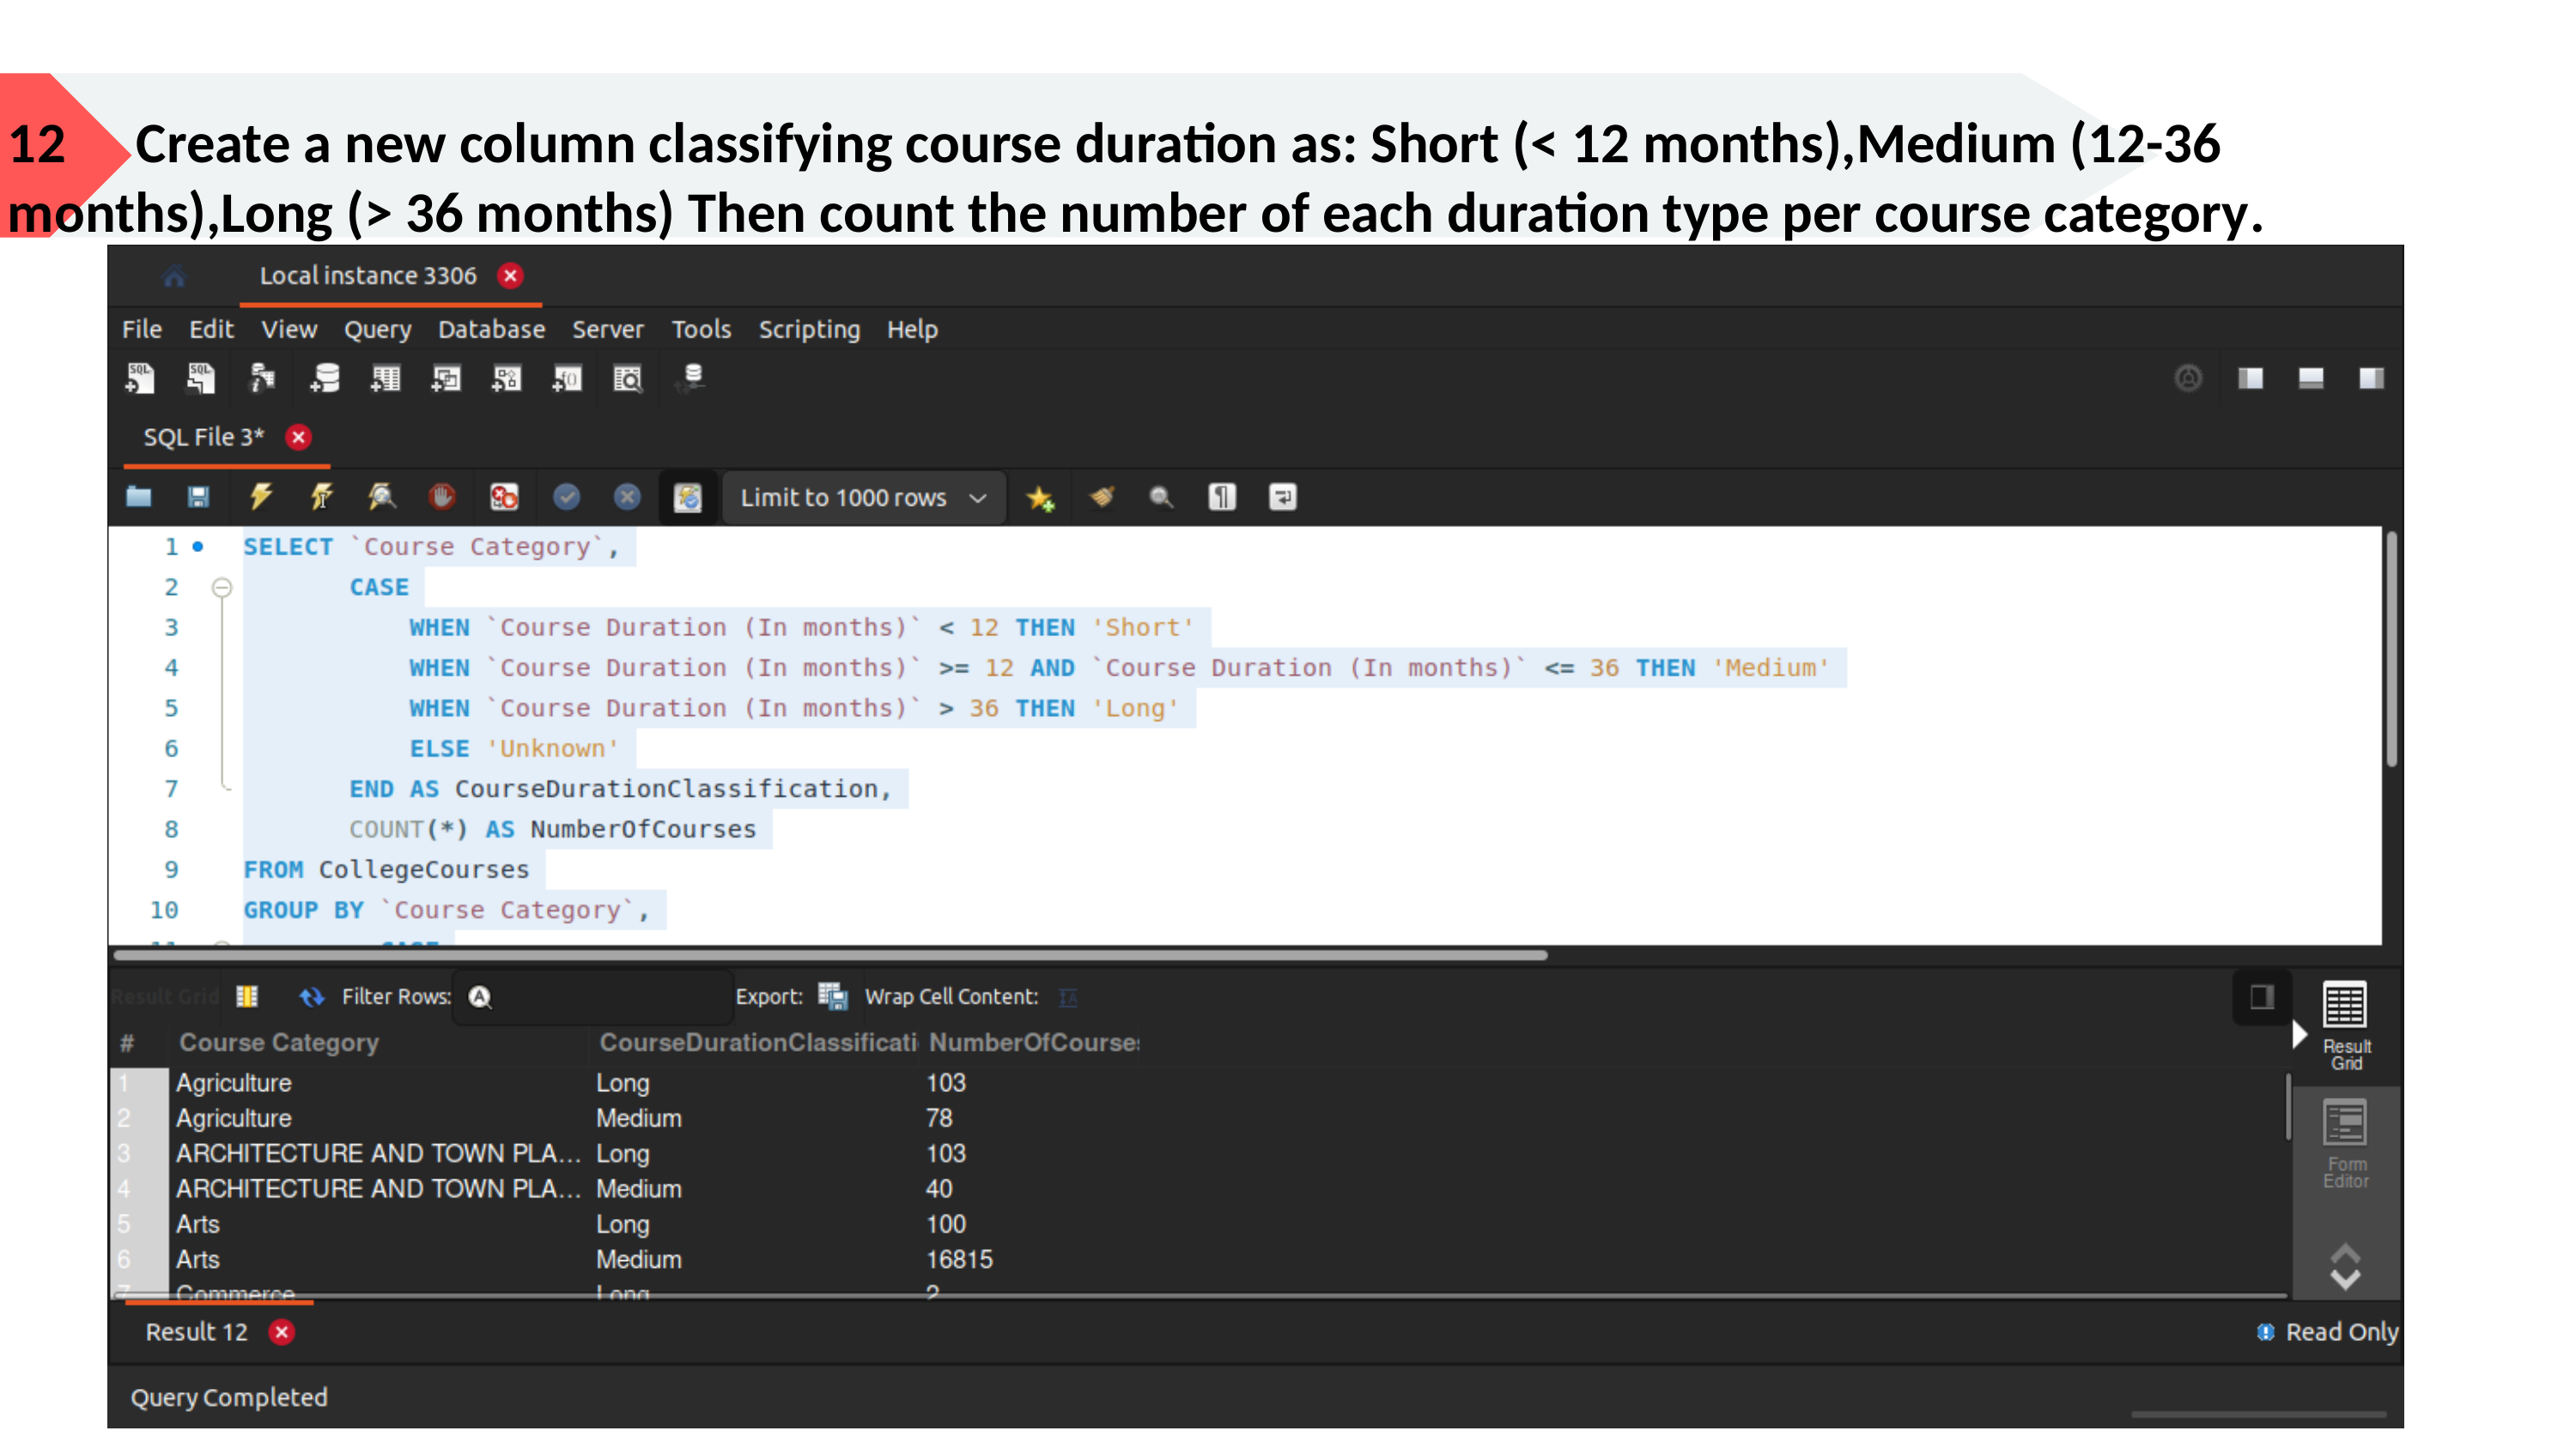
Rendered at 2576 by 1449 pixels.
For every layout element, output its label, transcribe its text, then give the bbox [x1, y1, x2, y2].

title 12 Create a new column classifying course duration as: Short (< 12 months),Medium (12-36 months),Long (> 36 months) Then count the number of each duration type per course category. [7, 104, 2437, 349]
picture [106, 244, 2405, 1428]
